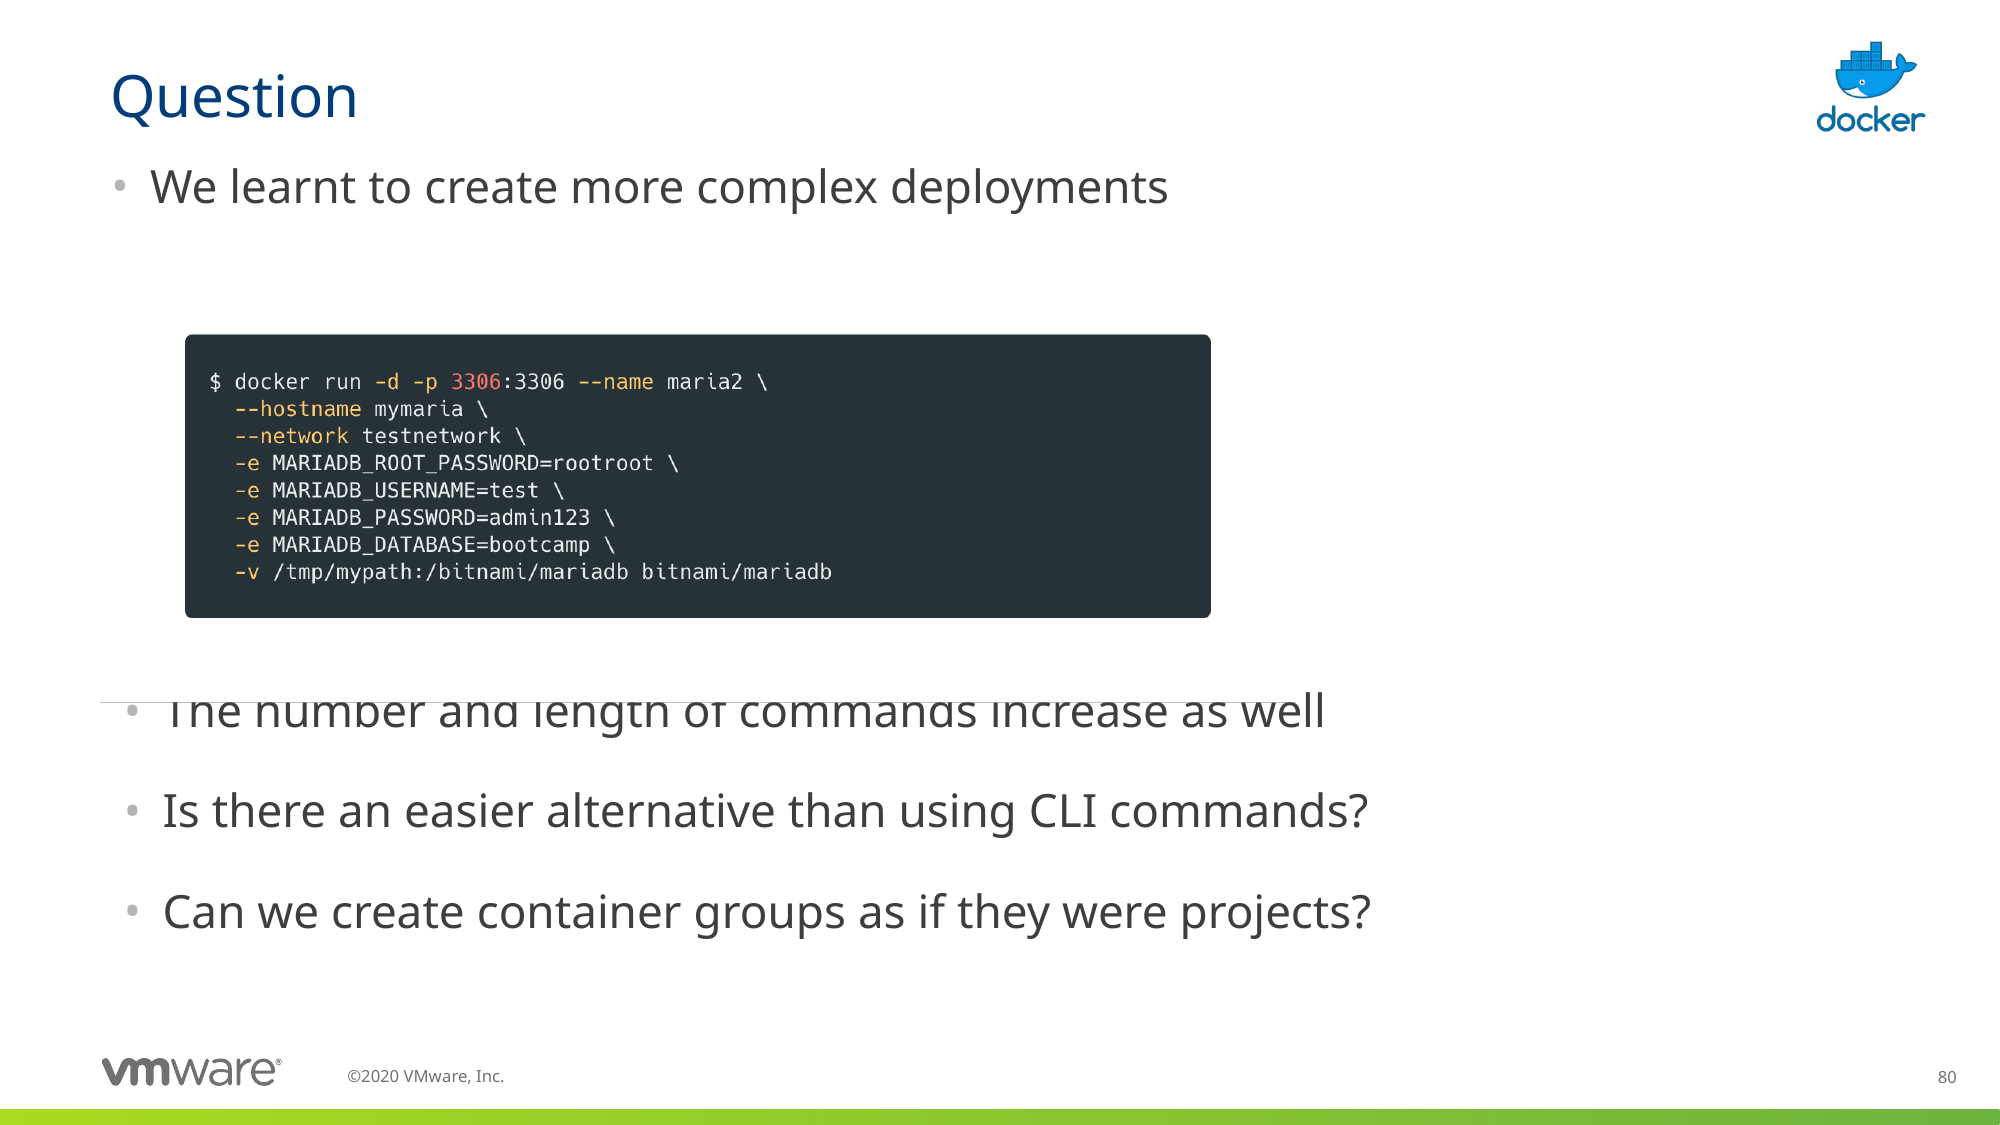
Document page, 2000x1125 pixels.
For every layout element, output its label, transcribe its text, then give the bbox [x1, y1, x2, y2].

picture [100, 248, 1295, 703]
title Question [95, 67, 1802, 131]
text_box Is there an easier alternative than using CLI commands? [100, 766, 1849, 867]
picture [1807, 32, 1935, 141]
text_box Can we create container groups as if they were projects? [100, 867, 1849, 992]
text_box We learnt to create more complex deployments [88, 142, 1836, 267]
text_box The number and length of commands increase as well [100, 666, 1849, 766]
